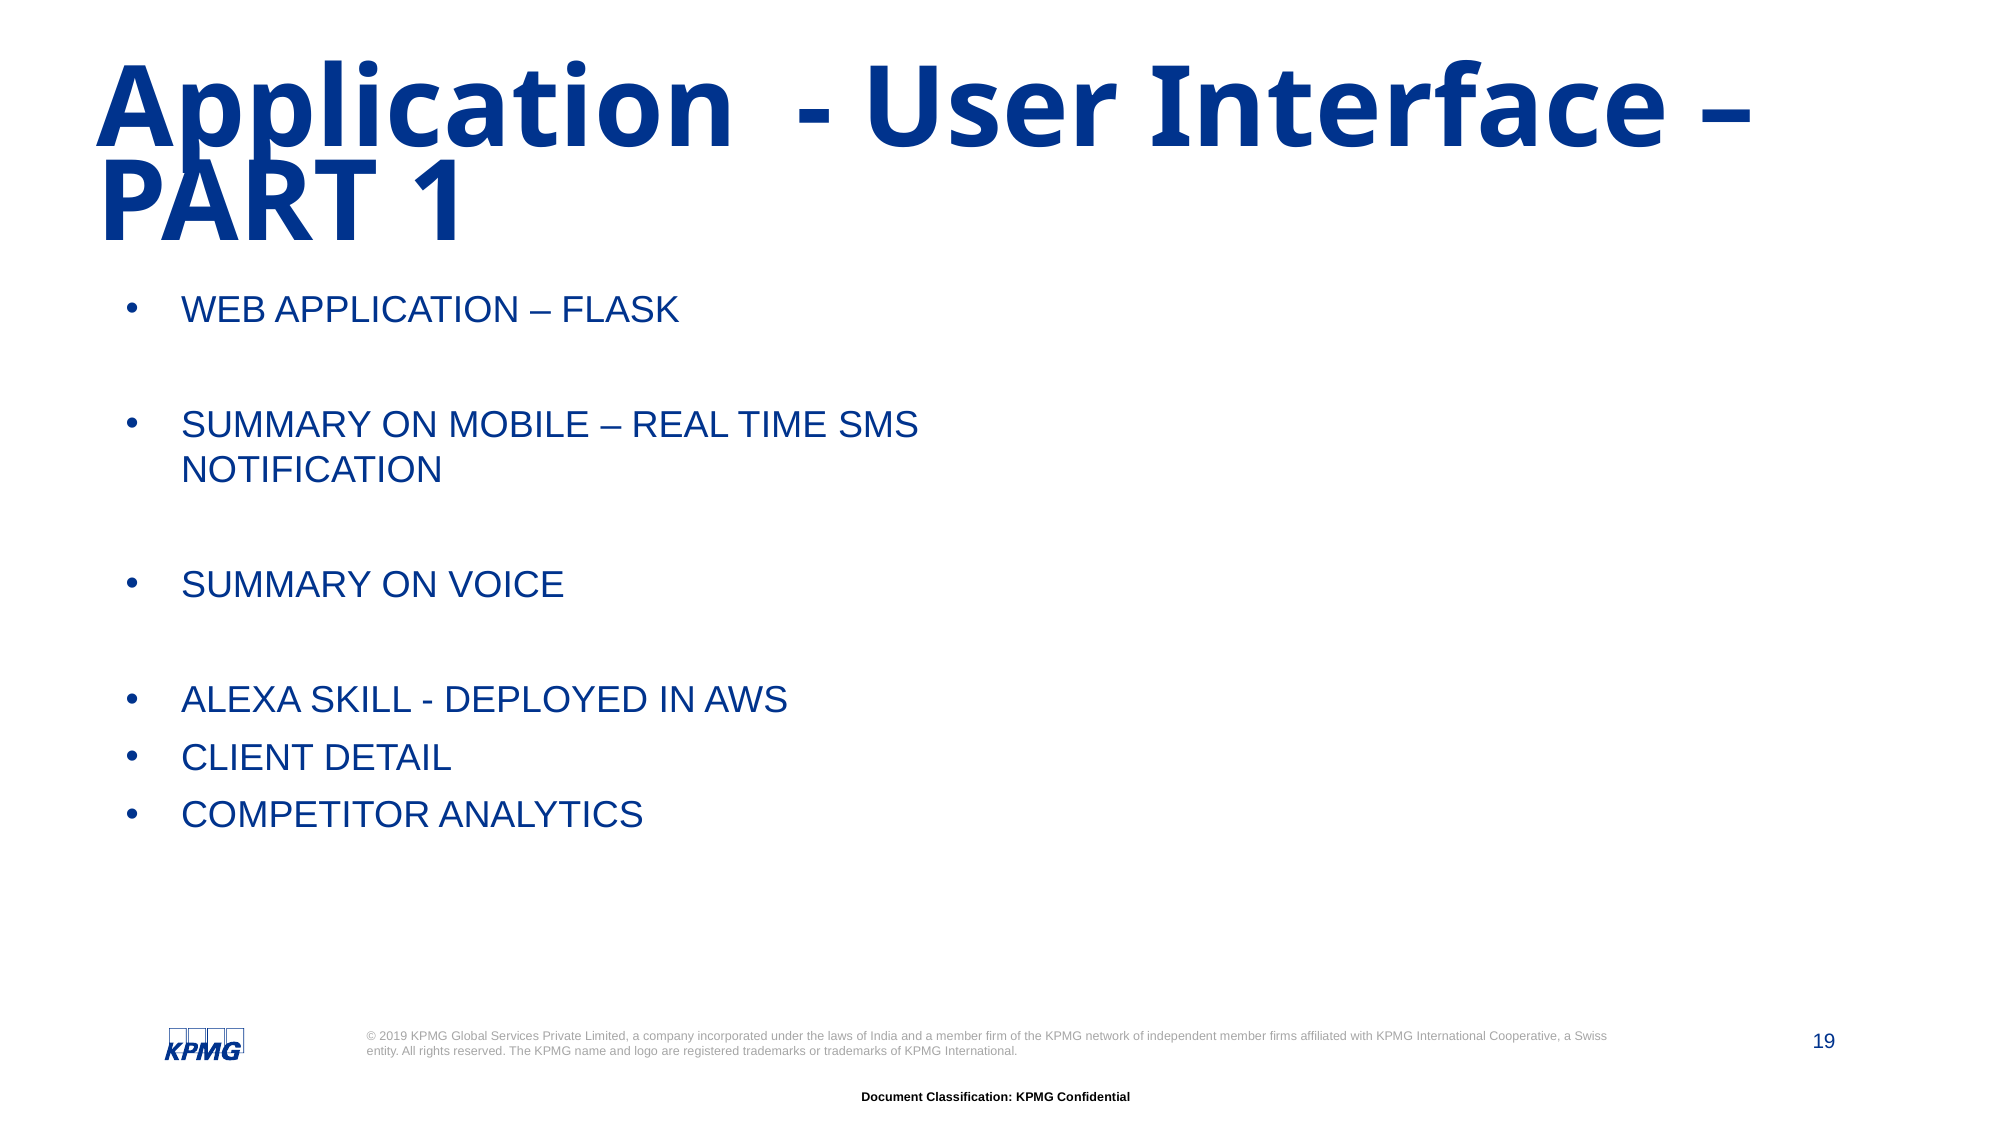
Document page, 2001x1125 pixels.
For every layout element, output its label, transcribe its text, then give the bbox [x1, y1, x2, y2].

title Application - User Interface – PART 1 [96, 70, 1899, 159]
text_box [96, 183, 1754, 1019]
text_box WEB APPLICATION – FLASK SUMMARY ON MOBILE – REAL TIME SMS NOTIFICATION SUMMARY ON VOICE ALEXA SKILL - DEPLOYED IN AWS CLIENT DETAIL COMPETITOR ANALYTICS [124, 227, 1047, 974]
